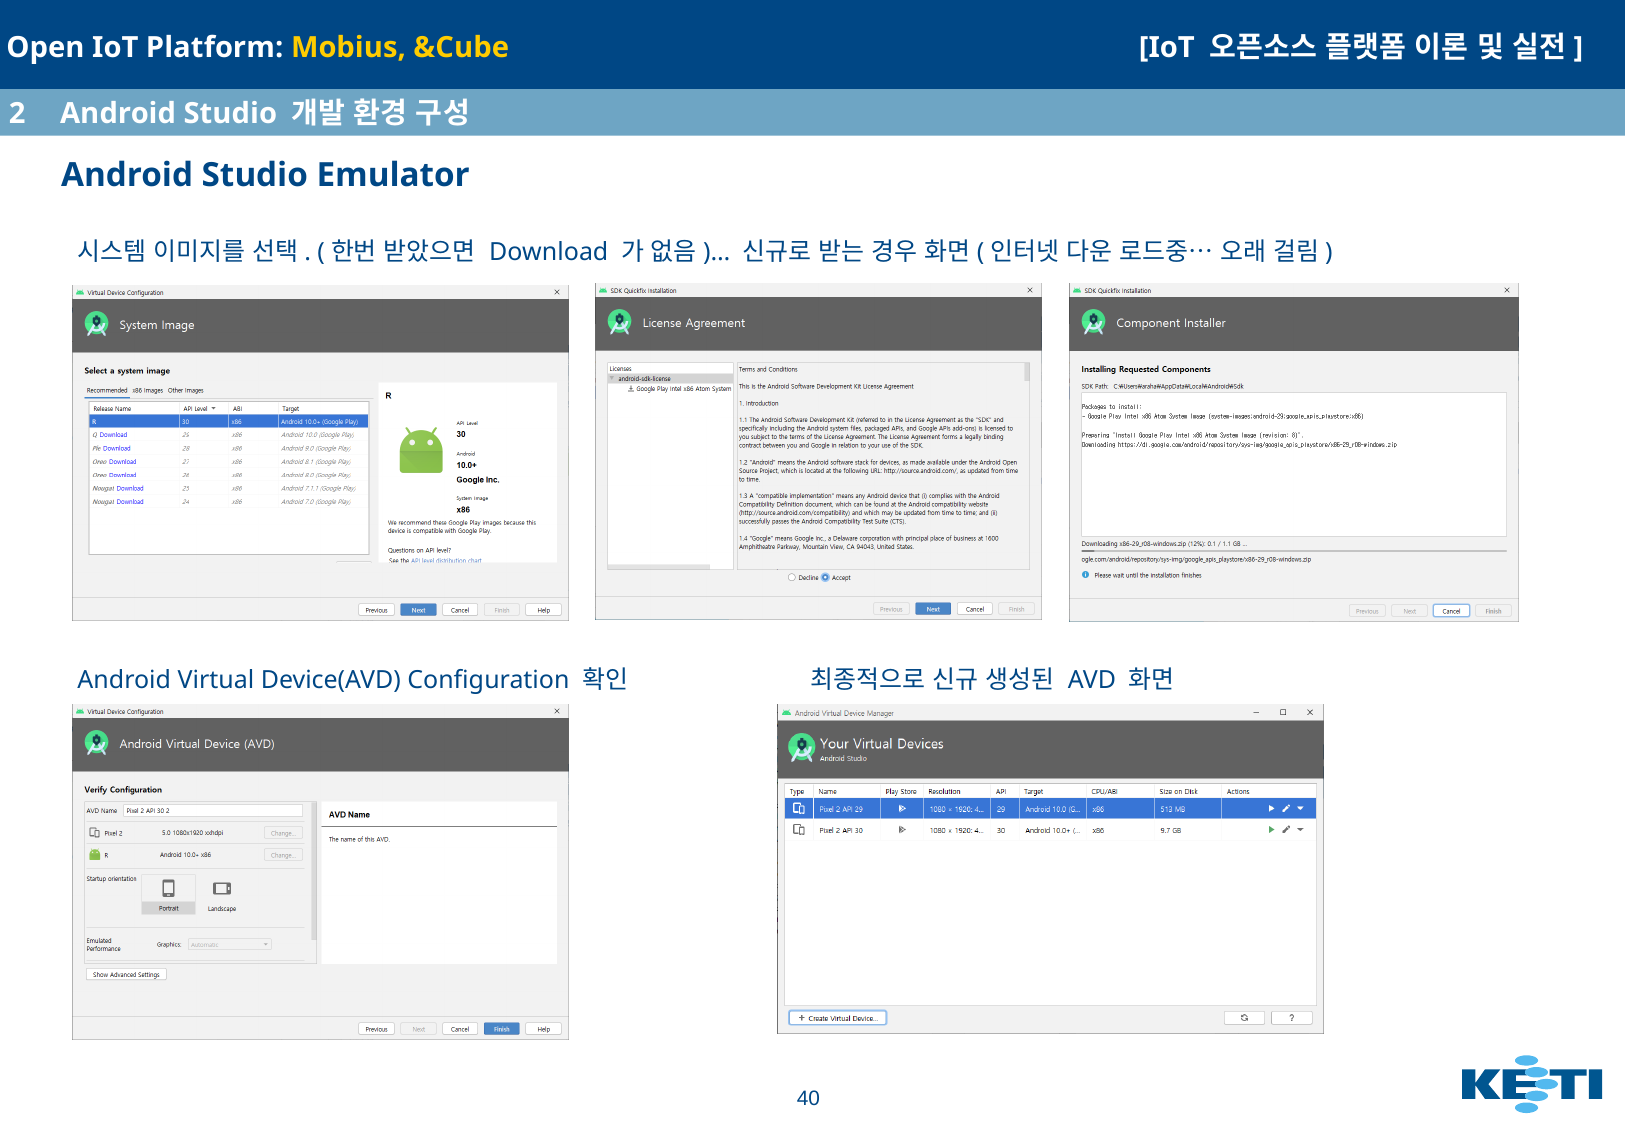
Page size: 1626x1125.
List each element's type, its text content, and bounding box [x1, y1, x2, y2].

picture [595, 283, 1042, 620]
picture [72, 284, 569, 621]
picture [1068, 283, 1519, 623]
list 시스템 이미지를 선택. (한번 받았으면 Download 가 없음)… 신규로 받는 경우 화면(인터넷 다운 로드중… 오래 걸림) Android Virtual Device(AVD) Configuration 확인 최종적으로 신규 생성된 AVD 화면 [62, 219, 1563, 1050]
title Android Studio Emulator [61, 152, 1563, 341]
text_box 2 Android Studio 개발 환경 구성 [0, 94, 1575, 130]
picture [72, 703, 569, 1041]
picture [776, 703, 1325, 1034]
